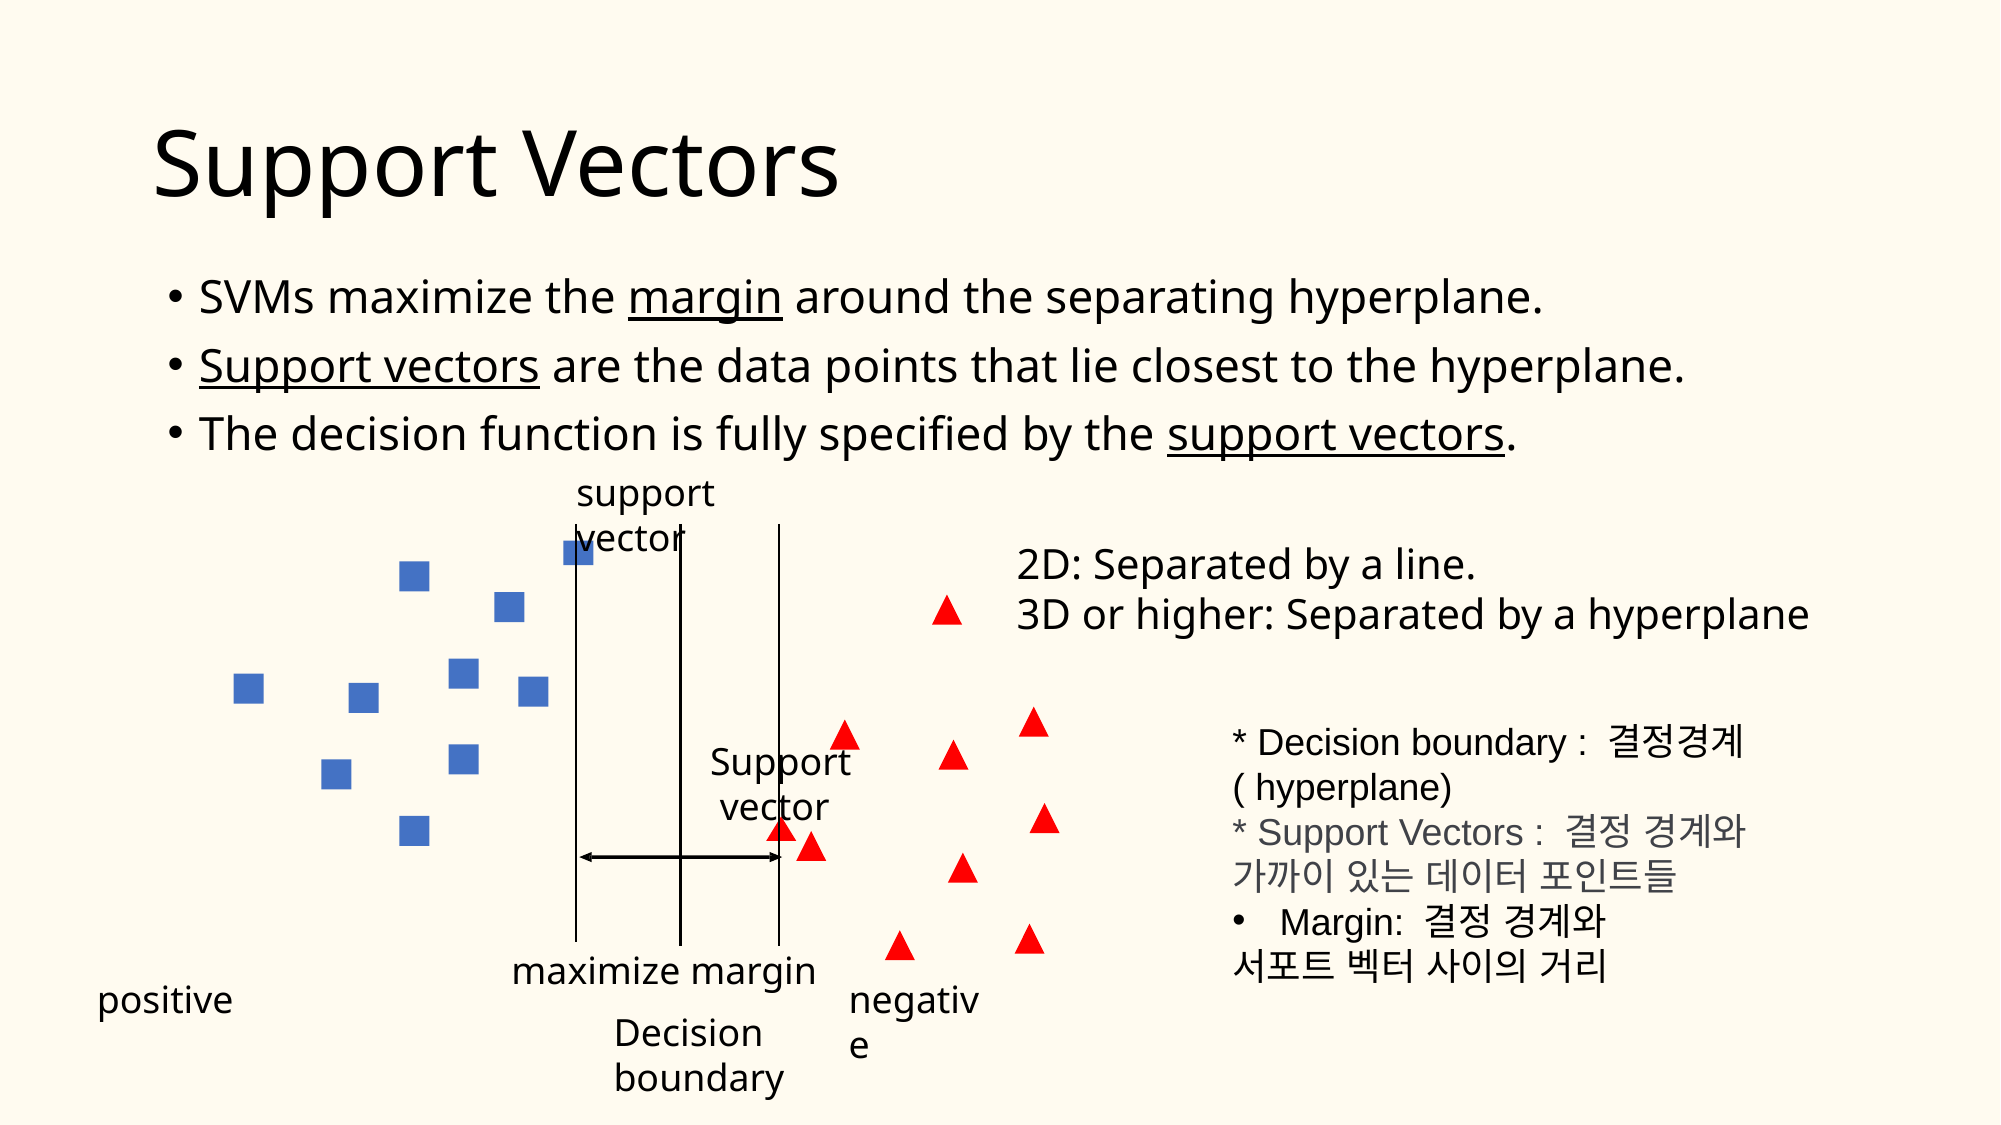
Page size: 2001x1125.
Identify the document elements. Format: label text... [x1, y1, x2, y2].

text_box [494, 592, 525, 623]
text_box 2D: Separated by a line. 3D or higher: Separated by a hyperplane [1014, 535, 1839, 638]
text_box support vector [574, 467, 855, 560]
text_box [518, 676, 549, 707]
text_box * Decision boundary : 결정경계 ( hyperplane) * Support Vectors : 결정 경계와 가까이 있는 데이터 포인트들 Margin: 결정 경계와 서포트 벡터 사이의 거리 [1217, 664, 1862, 995]
text_box [321, 759, 352, 790]
text_box [802, 830, 827, 861]
text_box Decision boundary [611, 1006, 926, 1099]
text_box positive [94, 973, 241, 1021]
text_box Support vector [802, 735, 988, 828]
text_box [1014, 923, 1045, 954]
text_box [348, 682, 379, 713]
text_box [233, 673, 264, 704]
text_box [947, 852, 978, 883]
text_box [399, 561, 430, 592]
text_box [399, 815, 430, 846]
text_box [448, 658, 479, 689]
title Support Vectors [150, 102, 1087, 293]
text_box [1029, 803, 1060, 834]
text_box [884, 930, 915, 961]
text_box maximize margin [509, 945, 824, 993]
text_box negative [846, 974, 1000, 1067]
text_box [932, 594, 963, 625]
text_box [1018, 706, 1049, 737]
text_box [563, 523, 797, 947]
text_box SVMs maximize the margin around the separating hyperplane. Support vectors are the data points that lie closest to the hyperplane. The decision function is fully specified by the support vectors. [159, 252, 1849, 460]
text_box [837, 719, 853, 735]
text_box [448, 744, 479, 775]
